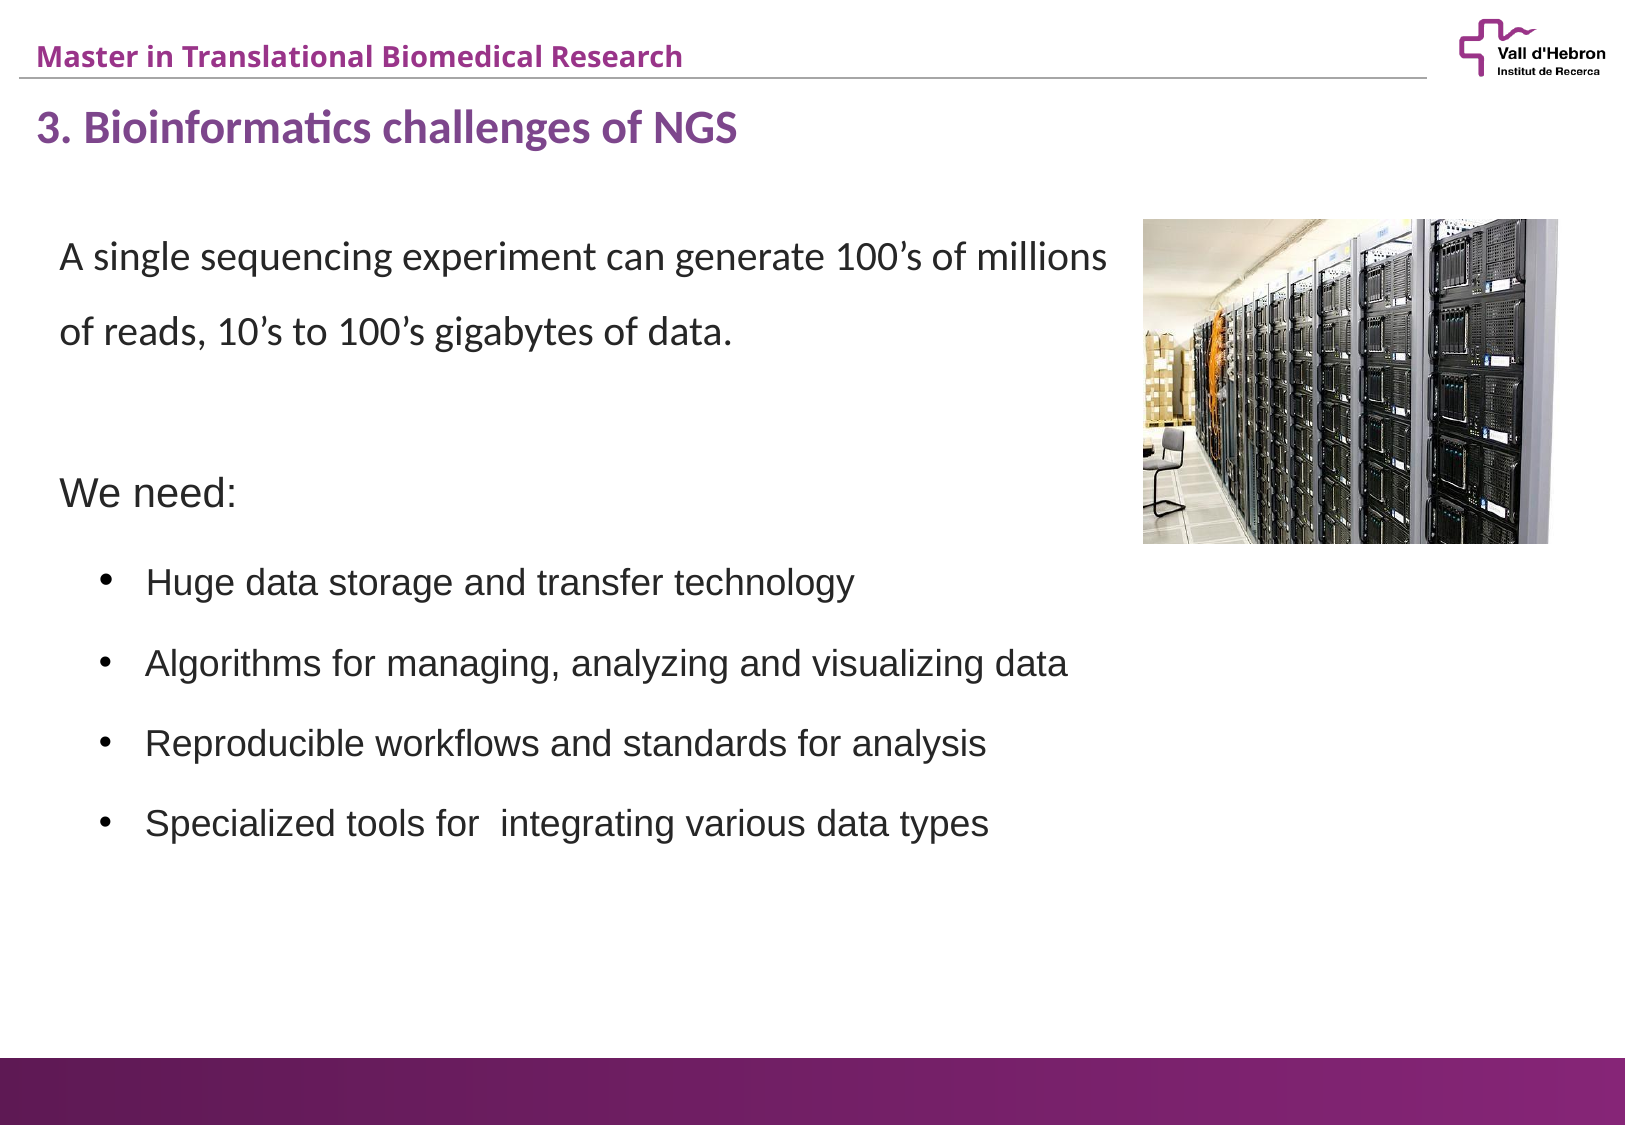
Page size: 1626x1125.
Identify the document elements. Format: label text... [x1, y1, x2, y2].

picture [1458, 18, 1606, 77]
text_box 3. Bioinformatics challenges of NGS [21, 87, 1439, 161]
picture [1142, 219, 1581, 544]
text_box A single sequencing experiment can generate 100’s of millions of reads, 10’s to 100’s gigabytes of data. We need: Huge data storage and transfer technology Algorithms for managing, analyzing and visualizing data Reproducible workflows and standards for analysis Specialized tools for integrating various data types [44, 196, 1167, 939]
